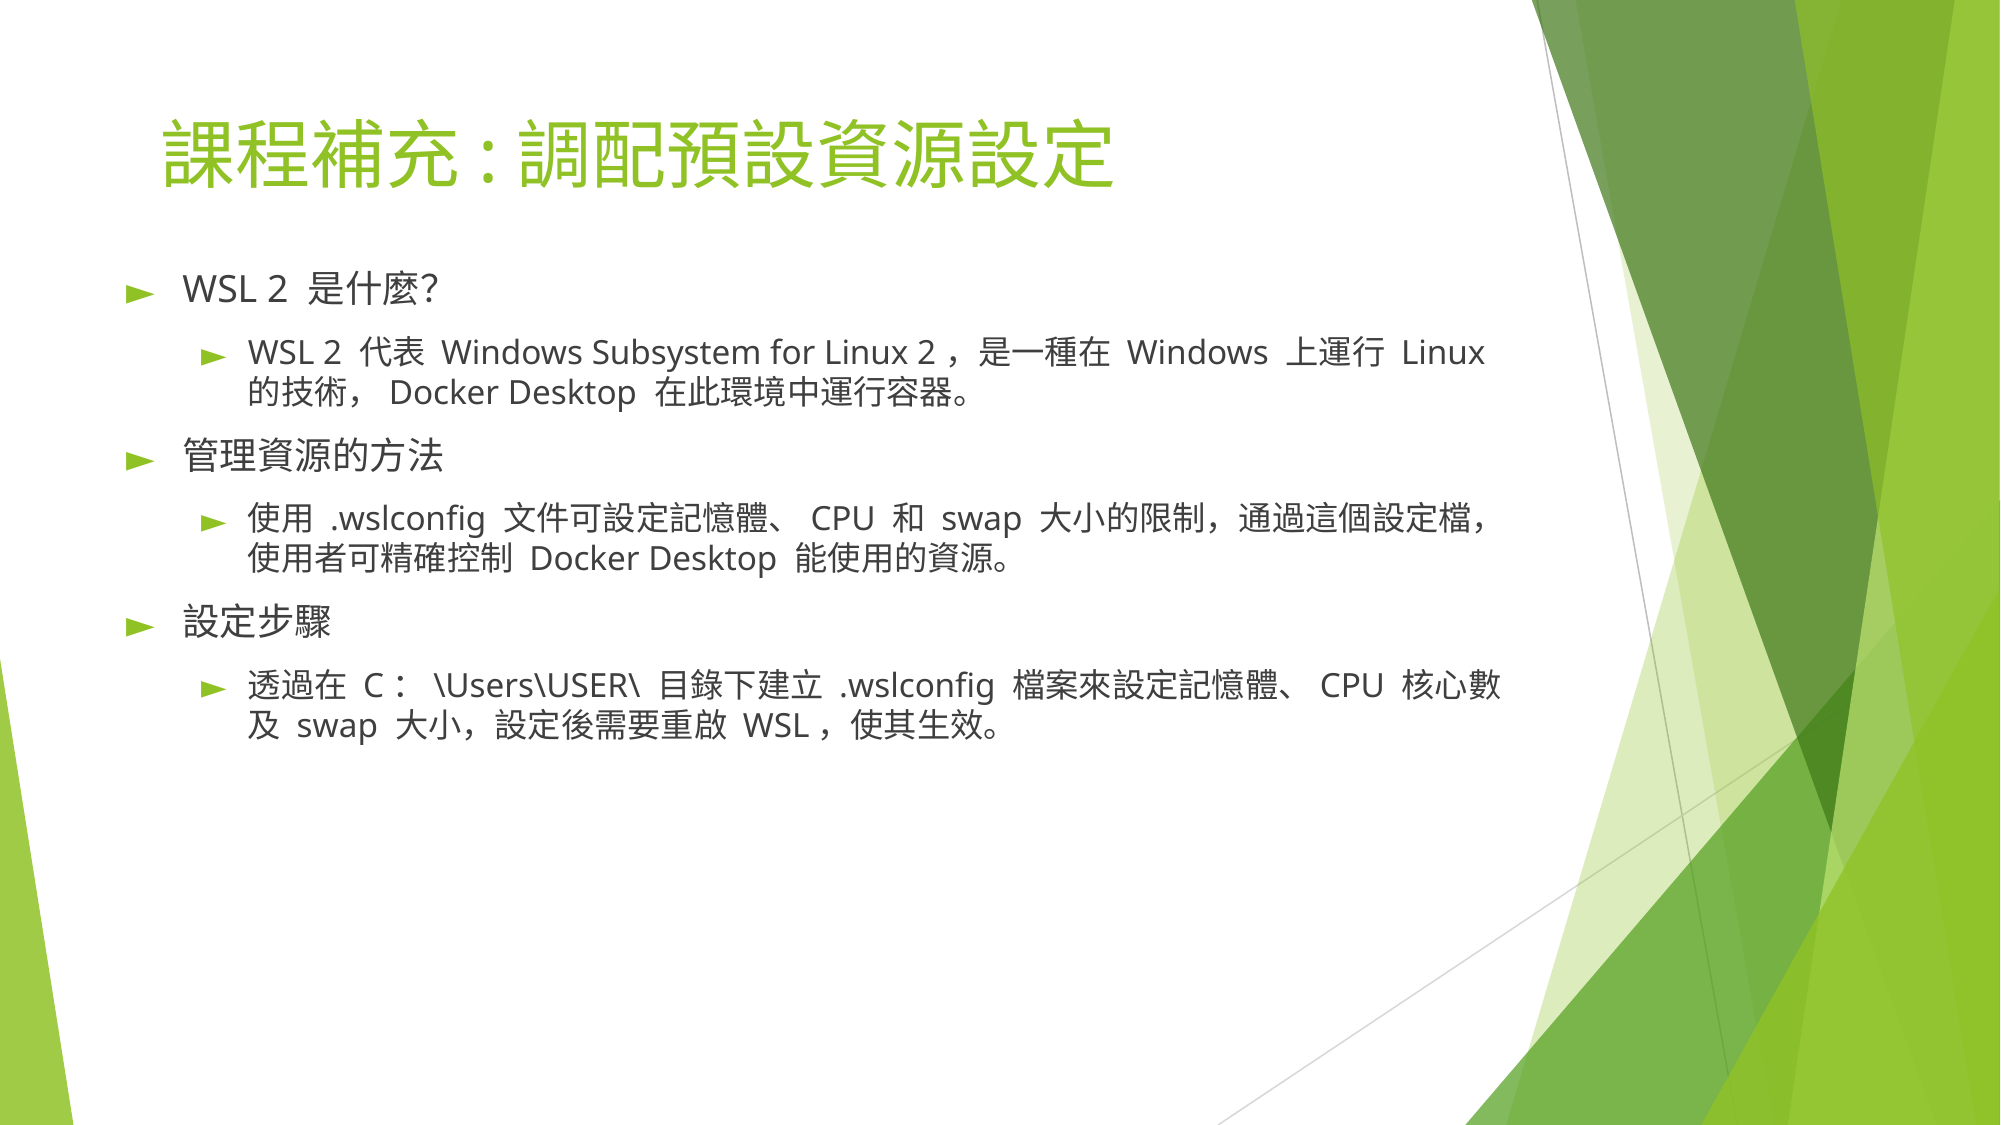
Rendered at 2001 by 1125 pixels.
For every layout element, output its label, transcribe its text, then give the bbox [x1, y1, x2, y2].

list WSL 2 是什麼？ WSL 2 代表 Windows Subsystem for Linux 2，是一種在 Windows 上運行 Linux 的技術，Docker Desktop 在此環境中運行容器。 管理資源的方法 使用 .wslconfig 文件可設定記憶體、CPU 和 swap 大小的限制，通過這個設定檔，使用者可精確控制 Docker Desktop 能使用的資源。 設定步驟 透過在 C：\Users\USER\ 目錄下建立 .wslconfig 檔案來設定記憶體、CPU 核心數及 swap 大小，設定後需要重啟 WSL，使其生效。 [111, 257, 1522, 895]
title 課程補充:調配預設資源設定 [111, 99, 1522, 257]
